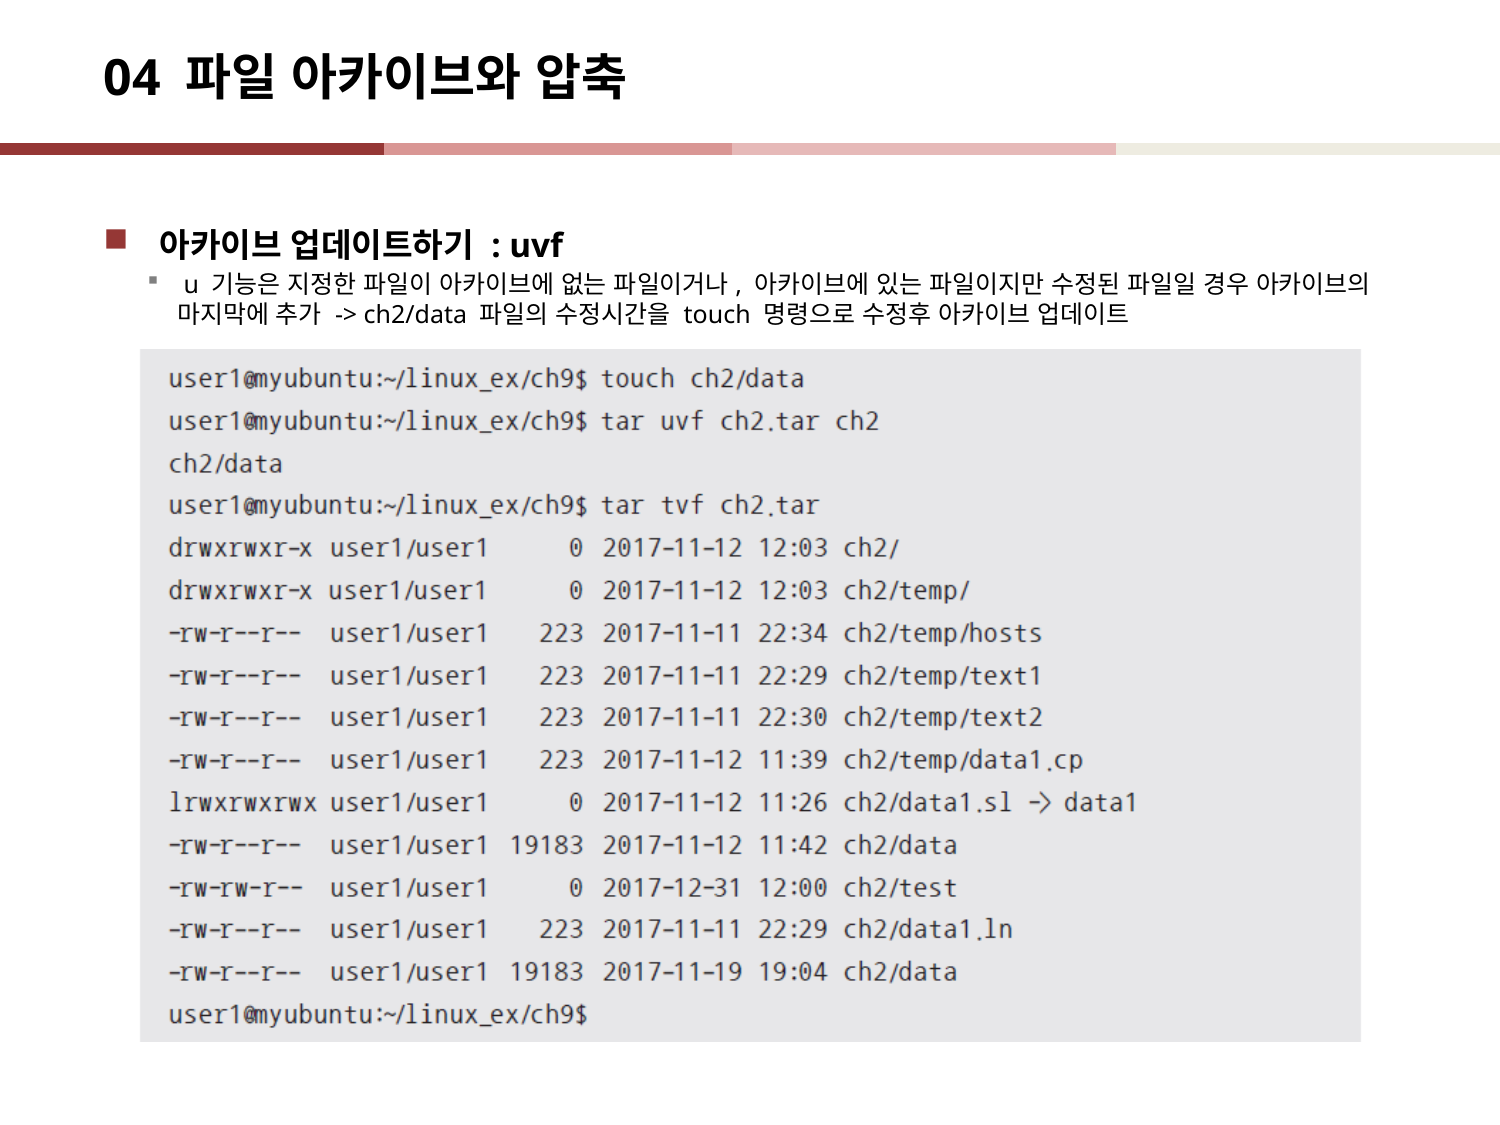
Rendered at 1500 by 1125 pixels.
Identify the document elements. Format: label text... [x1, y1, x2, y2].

list 아카이브 업데이트하기 : uvf u 기능은 지정한 파일이 아카이브에 없는 파일이거나, 아카이브에 있는 파일이지만 수정된 파일일 경우 아카이브의 마지막에 추가 -> ch2/data 파일의 수정시간을 touch 명령으로 수정후 아카이브 업데이트 [88, 196, 1436, 1083]
title 04 파일 아카이브와 압축 [88, 30, 1330, 121]
picture [136, 349, 1364, 1042]
